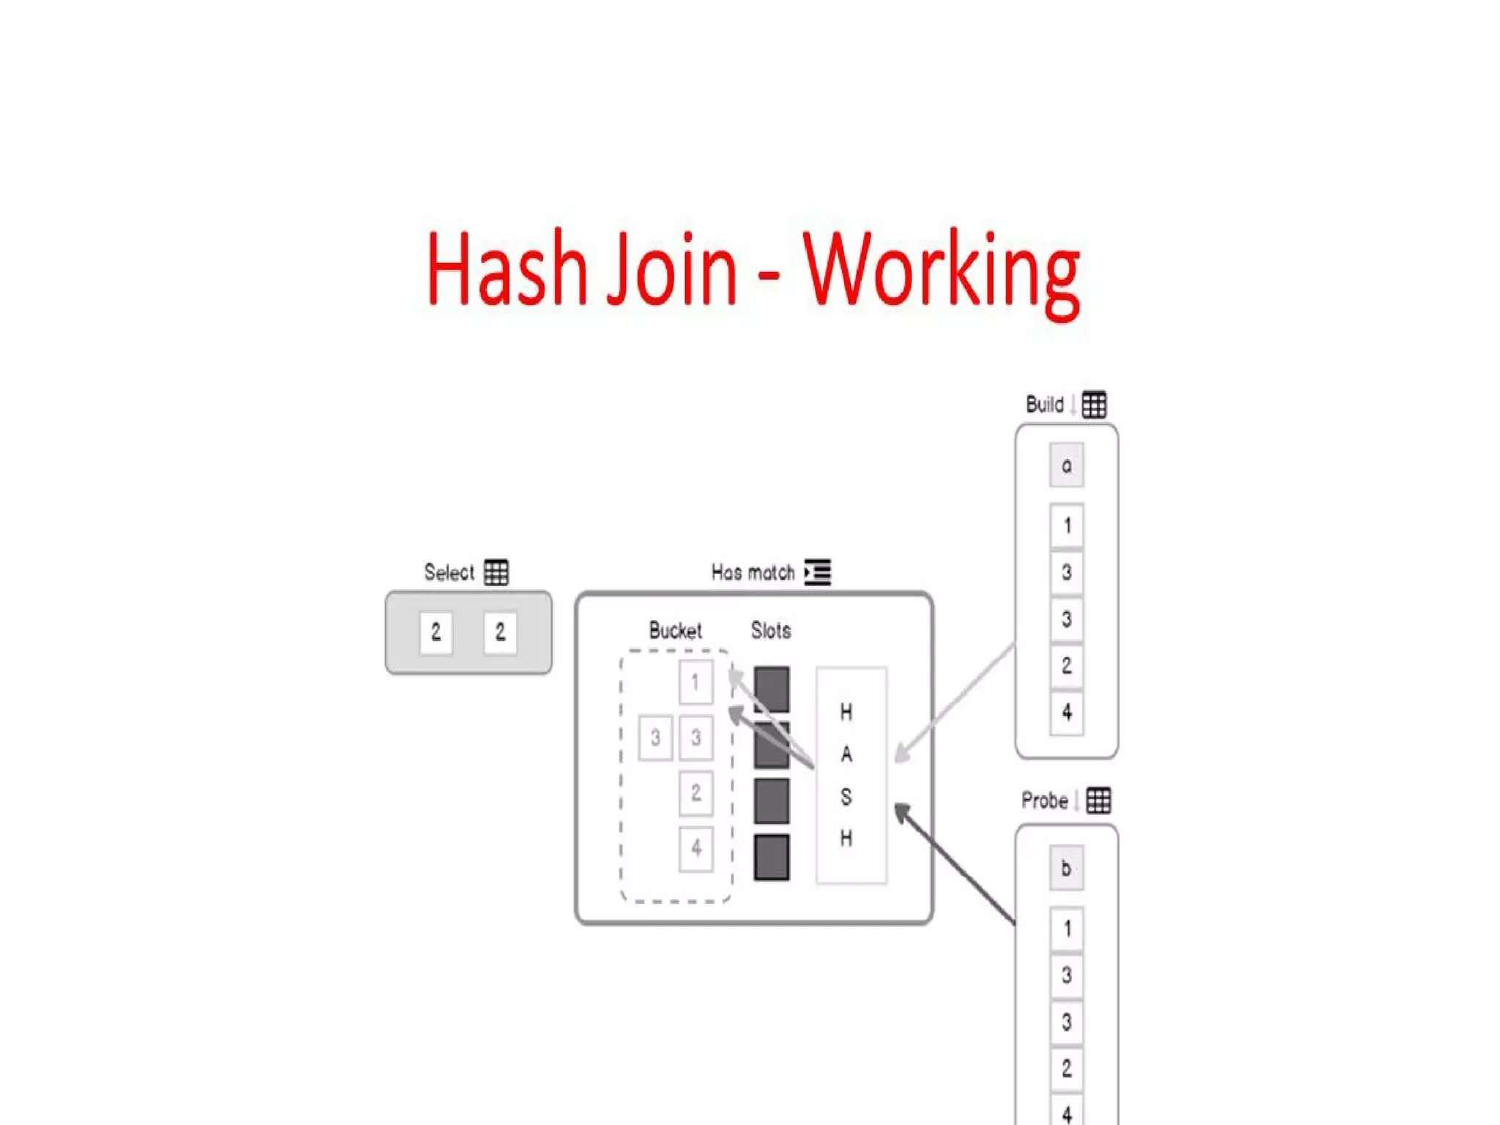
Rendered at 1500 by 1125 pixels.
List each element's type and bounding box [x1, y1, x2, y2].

picture [0, 140, 1500, 1125]
